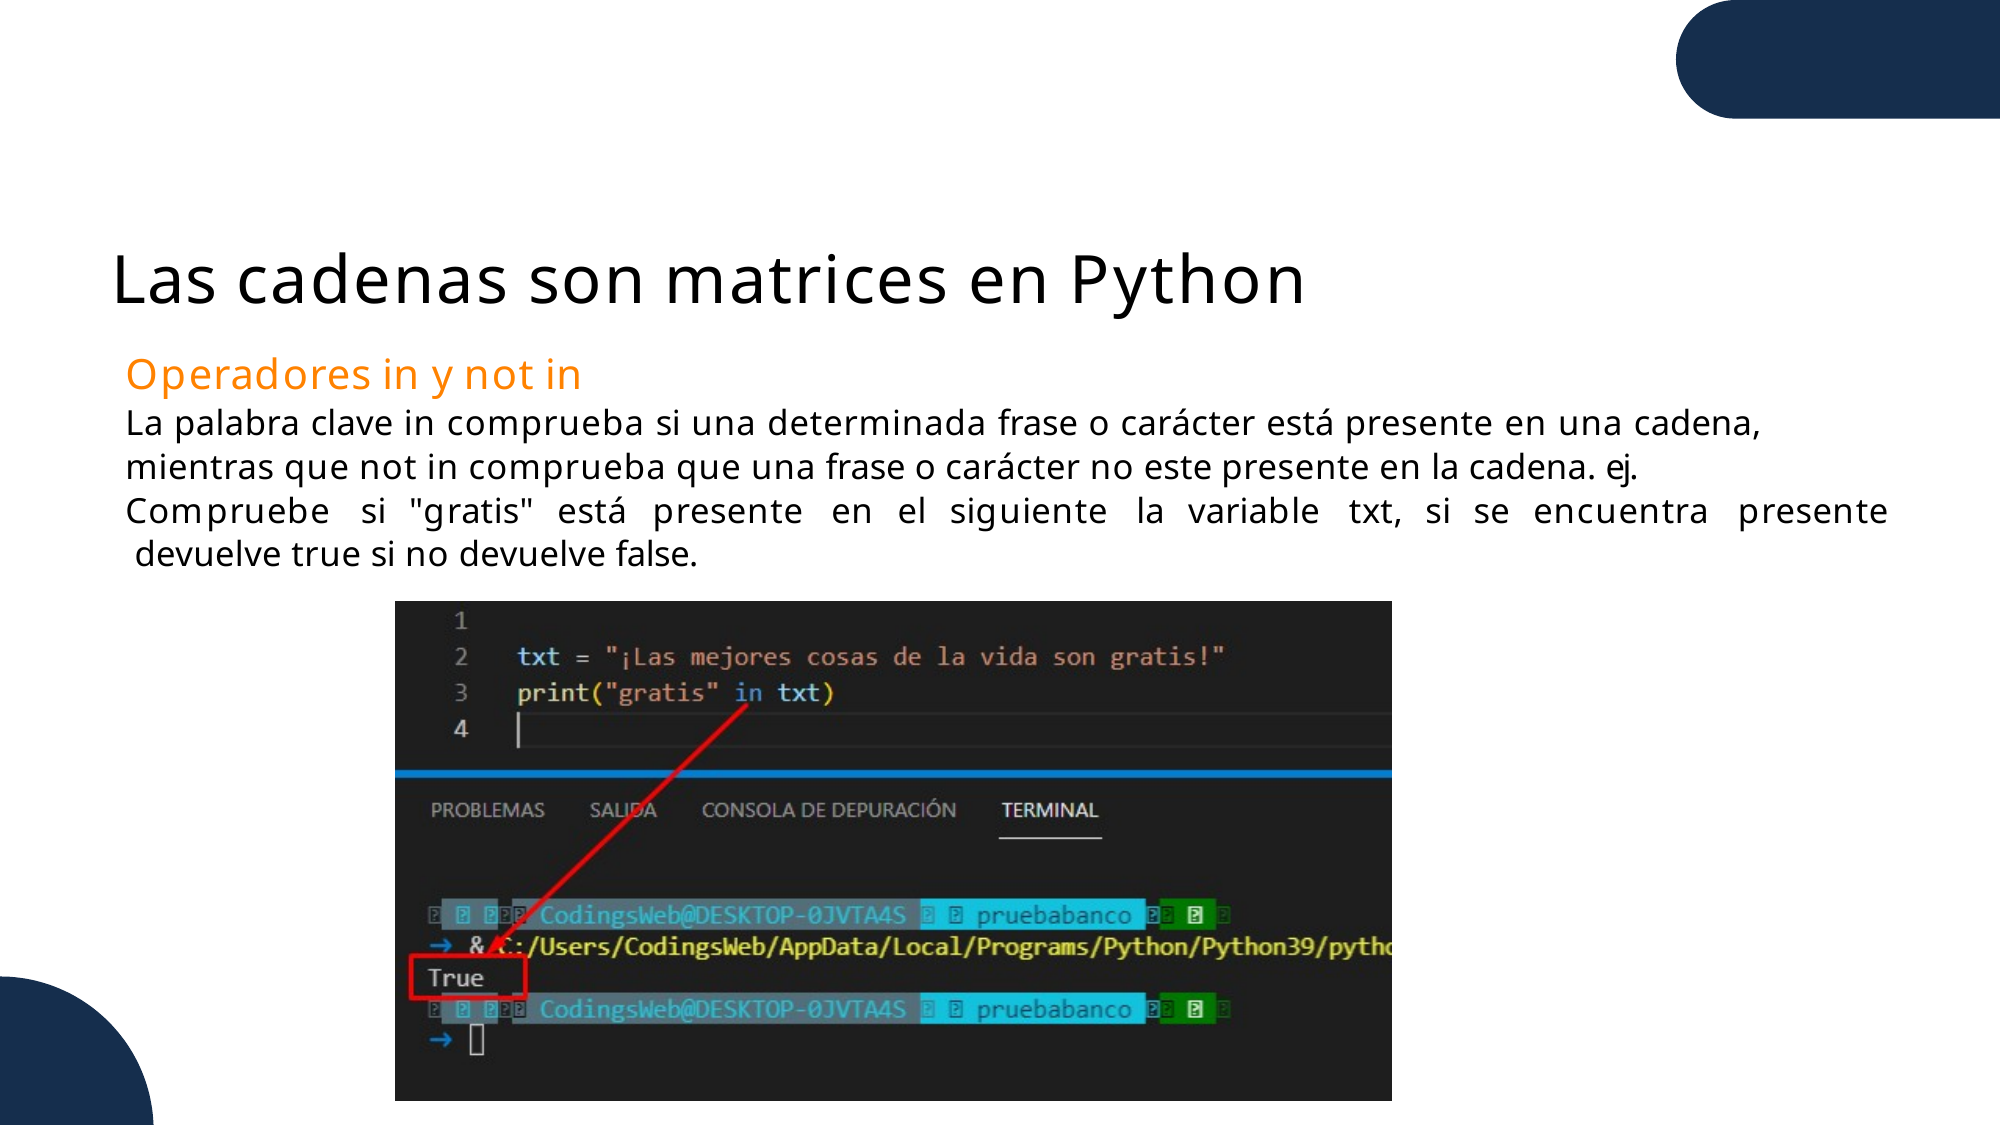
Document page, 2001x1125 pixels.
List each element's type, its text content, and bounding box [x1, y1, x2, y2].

title Las cadenas son matrices en Python [109, 181, 1381, 371]
picture [394, 601, 1392, 1101]
text_box [1675, 0, 2000, 119]
text_box Operadores in y not in La palabra clave in comprueba si una determinada frase o carácter está presente en una cadena, mientras que not in comprueba que una frase o carácter no este presente en la cadena. ej. Compruebe si "gratis" está presente en el siguiente la variable txt, si se encuentra presente devuelve true si no devuelve false. [124, 343, 1896, 574]
text_box [0, 976, 154, 1125]
